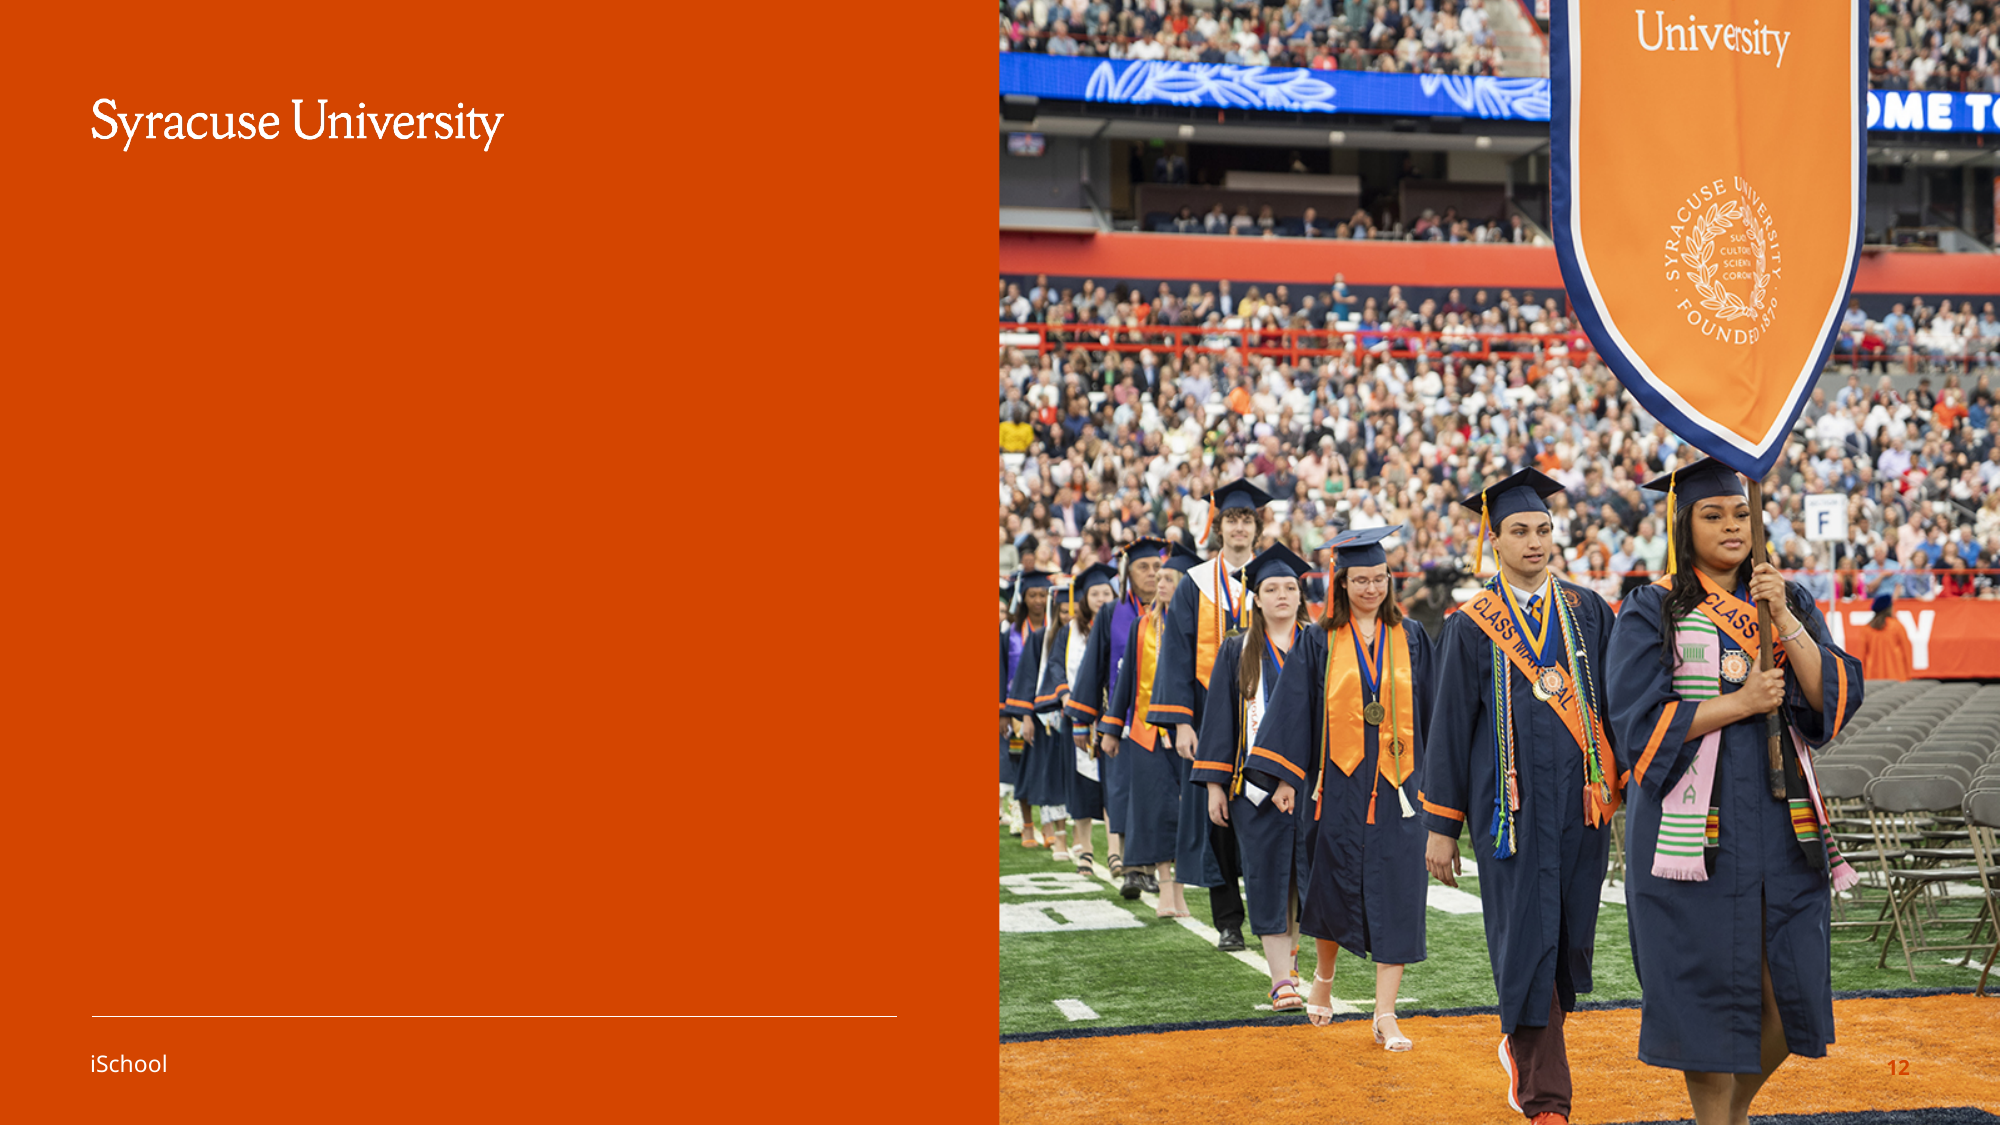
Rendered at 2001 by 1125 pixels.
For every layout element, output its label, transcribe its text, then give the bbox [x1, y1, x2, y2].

list iSchool [75, 1044, 906, 1086]
picture [90, 92, 510, 156]
list [75, 913, 906, 1021]
picture [999, 0, 2000, 1125]
